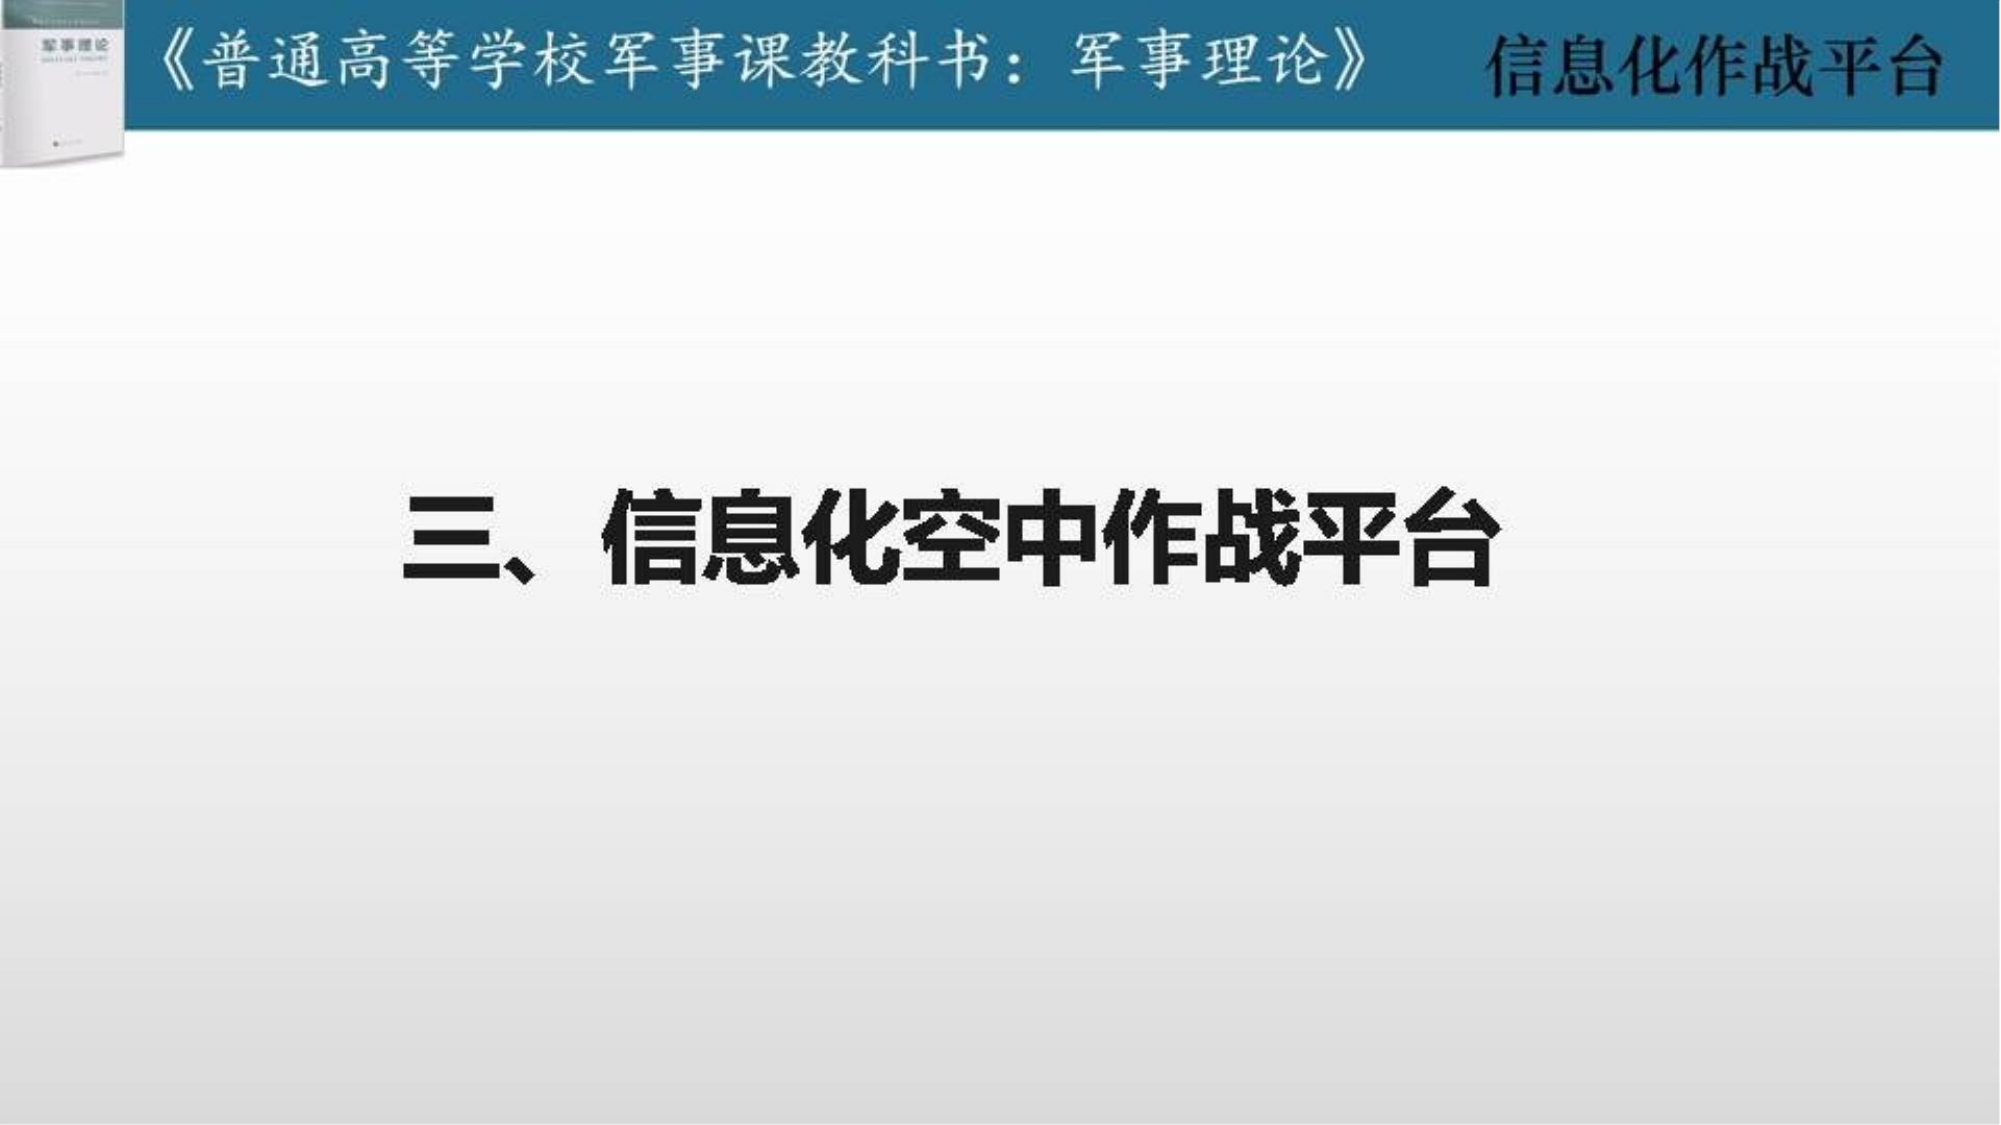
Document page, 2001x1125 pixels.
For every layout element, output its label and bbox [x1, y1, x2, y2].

text_box [0, 0, 2000, 1125]
